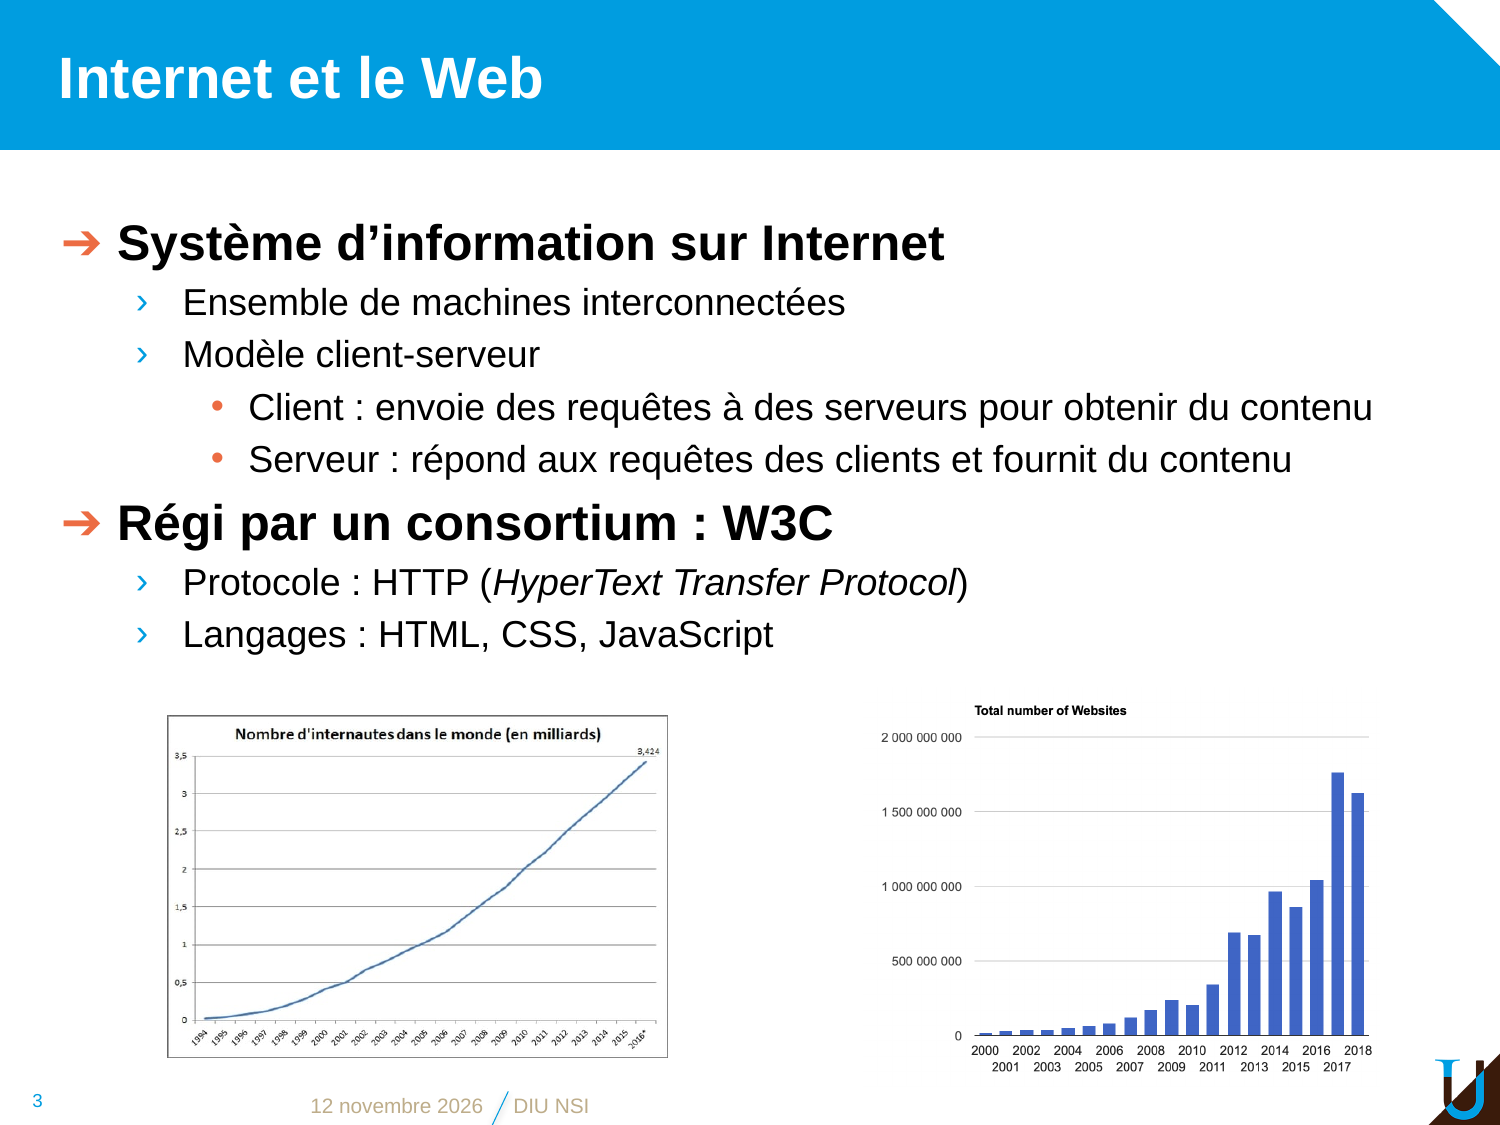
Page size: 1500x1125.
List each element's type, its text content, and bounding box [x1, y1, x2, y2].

slide_number 15 juin 2021 [147, 1091, 498, 1125]
picture [167, 715, 668, 1058]
picture [862, 686, 1380, 1087]
picture [1425, 1050, 1500, 1125]
slide_number 3 [0, 1074, 75, 1125]
list Système d’information sur Internet Ensemble de machines interconnectées Modèle client-serveur Client : envoie des requêtes à des serveurs pour obtenir du contenu Serveur : répond aux requêtes des clients et fournit du contenu Régi par un consortium : W3C Protocole : HTTP (HyperText Transfer Protocol) Langages : HTML, CSS, JavaScript [45, 202, 1464, 1005]
title Internet et le Web [0, 0, 1425, 150]
footer DIU NSI [498, 1091, 1362, 1125]
